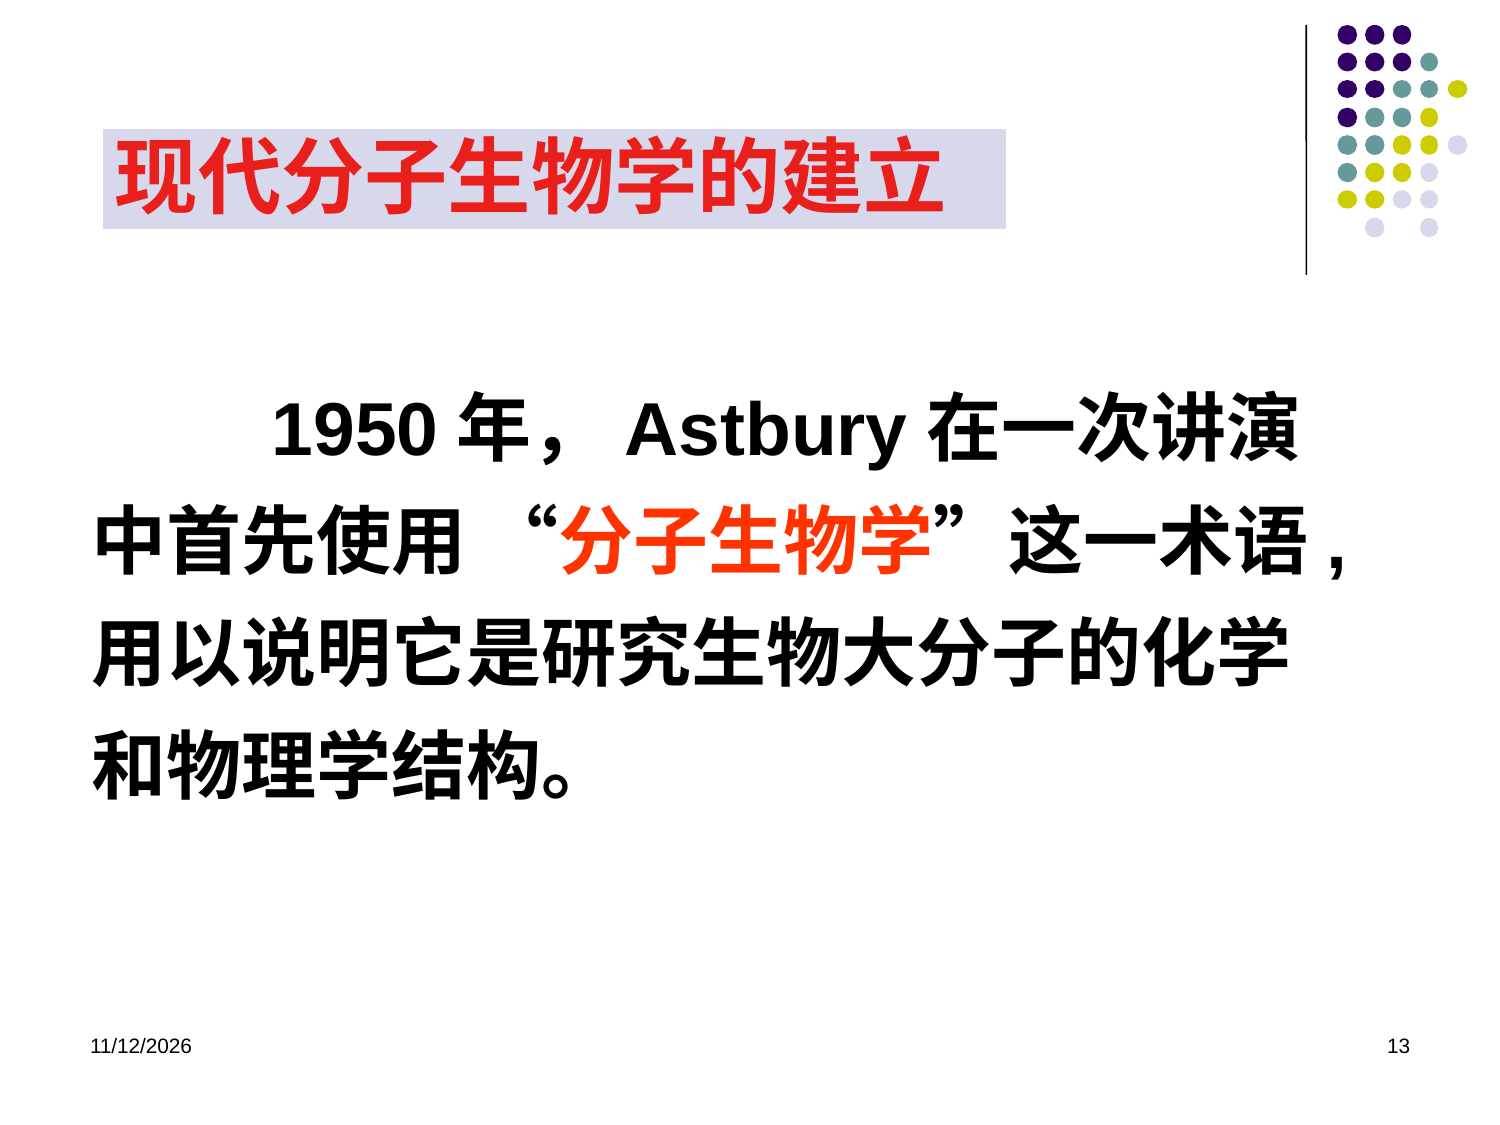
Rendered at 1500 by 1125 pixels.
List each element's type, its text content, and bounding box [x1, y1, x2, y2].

text_box 1950年，Astbury在一次讲演中首先使用 “分子生物学”这一术语, 用以说明它是研究生物大分子的化学和物理学结构。 [76, 350, 1377, 816]
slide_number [74, 1024, 426, 1101]
slide_number 13 [1074, 1024, 1426, 1101]
text_box 现代分子生物学的建立 [100, 125, 1010, 232]
